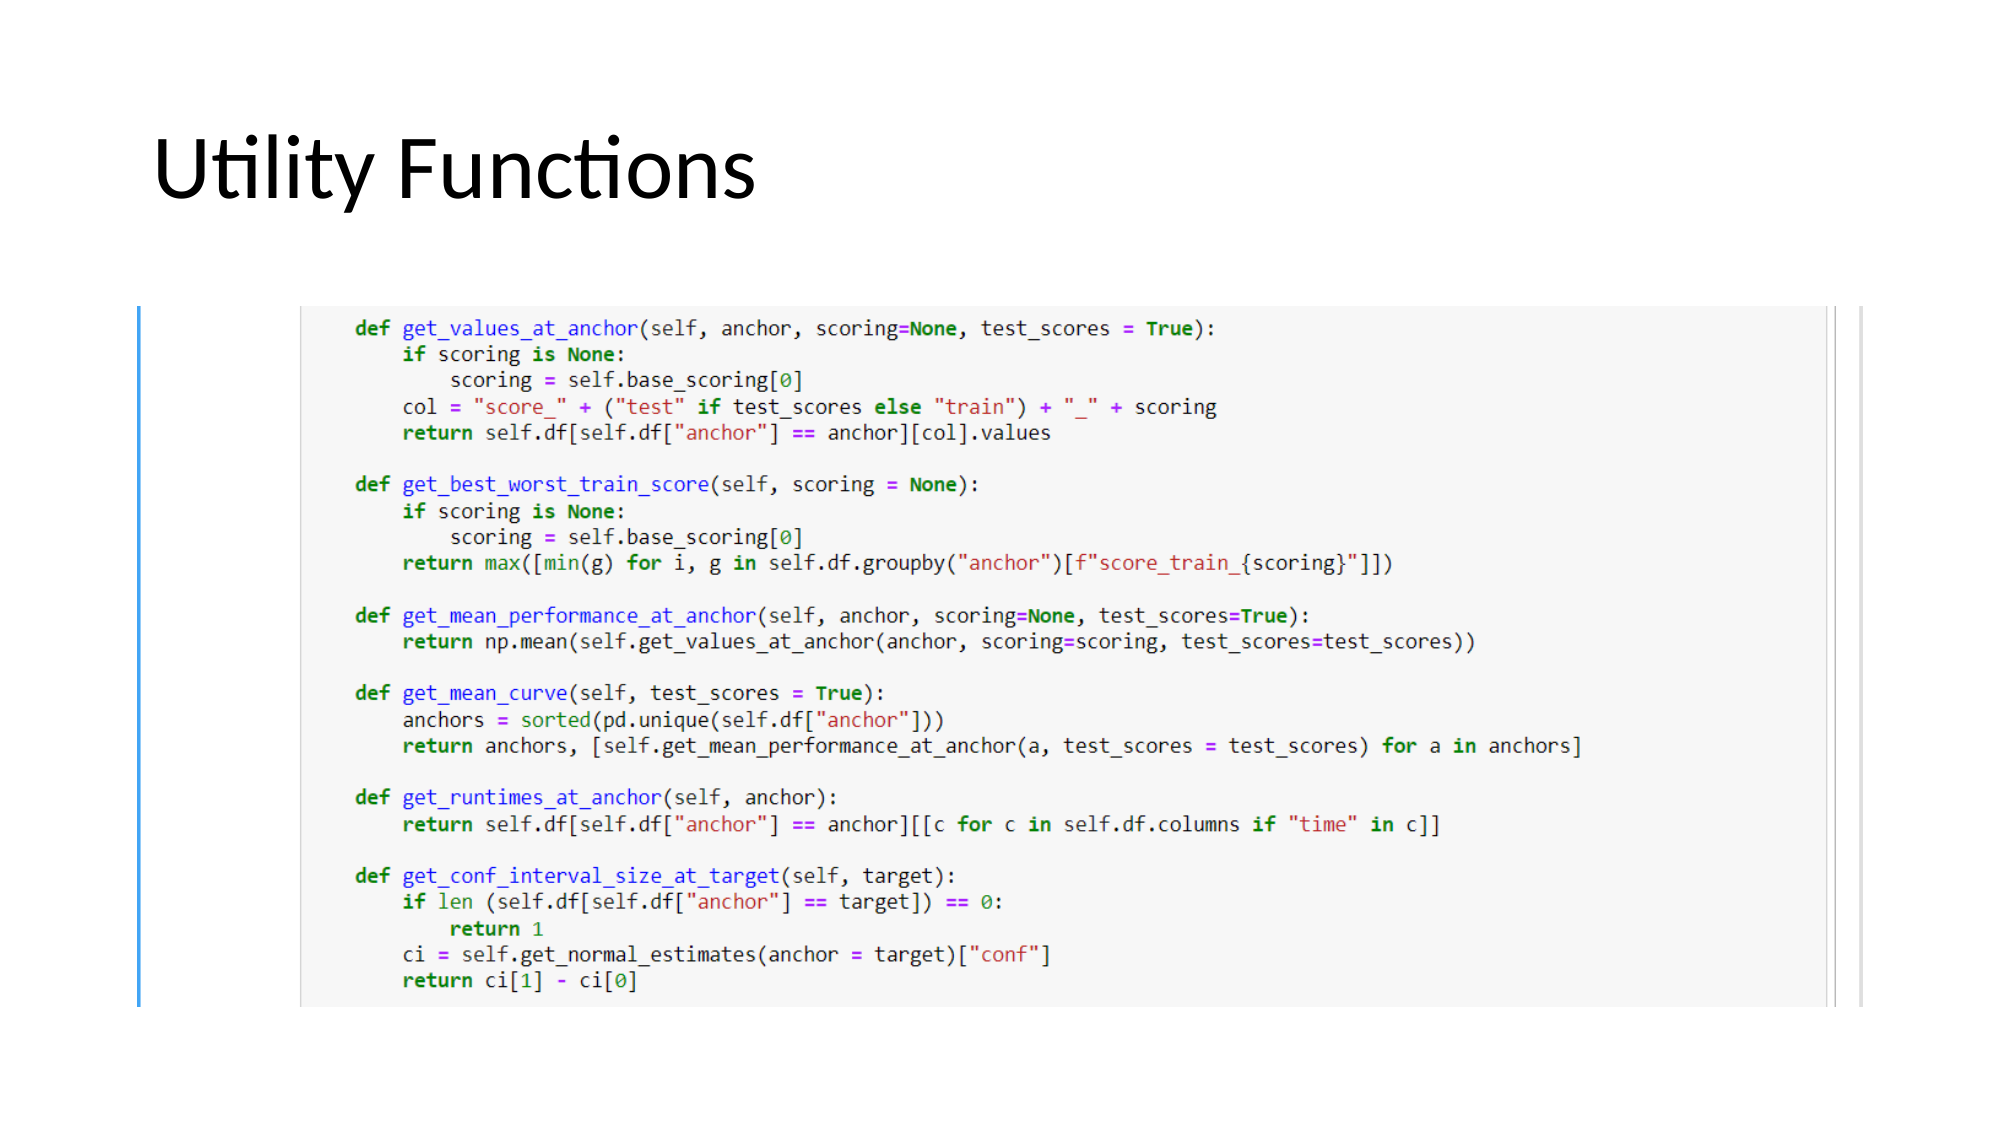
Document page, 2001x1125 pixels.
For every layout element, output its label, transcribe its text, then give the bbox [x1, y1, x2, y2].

title Utility Functions [137, 59, 1863, 278]
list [137, 306, 1863, 1007]
